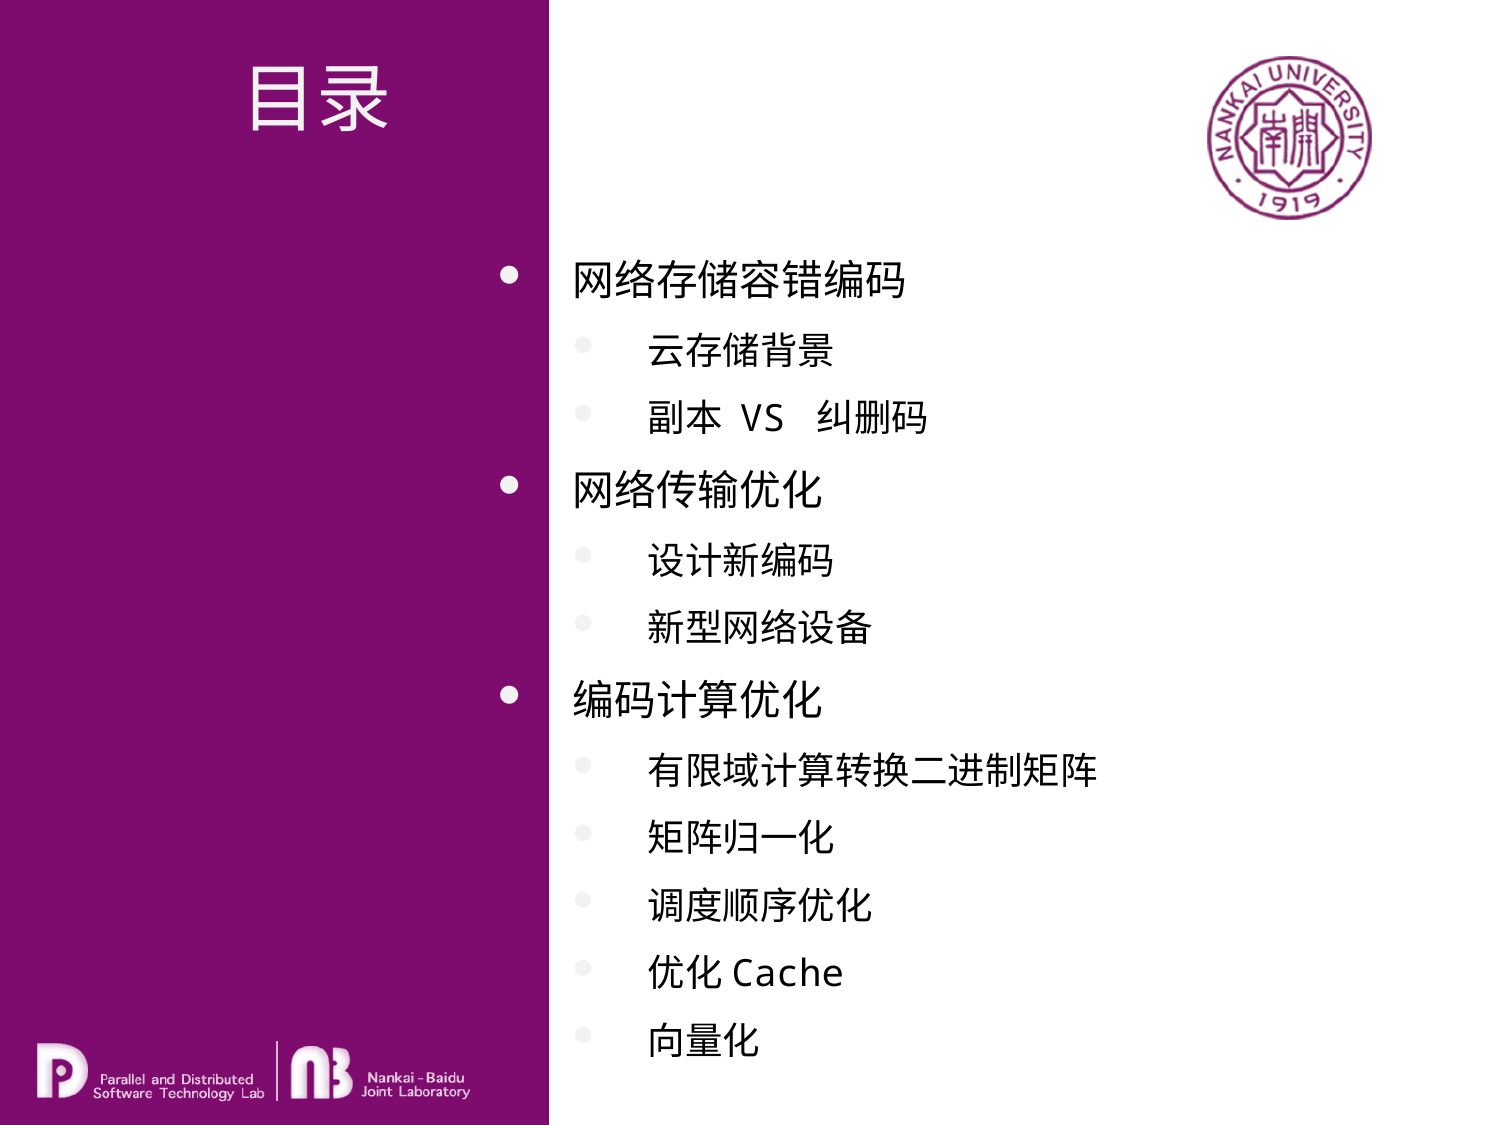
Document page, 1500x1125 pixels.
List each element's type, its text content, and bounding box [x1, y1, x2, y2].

picture [0, 0, 1500, 1125]
text_box 网络存储容错编码 云存储背景 副本 VS 纠删码 网络传输优化 设计新编码 新型网络设备 编码计算优化 有限域计算转换二进制矩阵 矩阵归一化 调度顺序优化 优化Cache 向量化 [482, 221, 1478, 1069]
text_box 目录 [226, 42, 407, 148]
